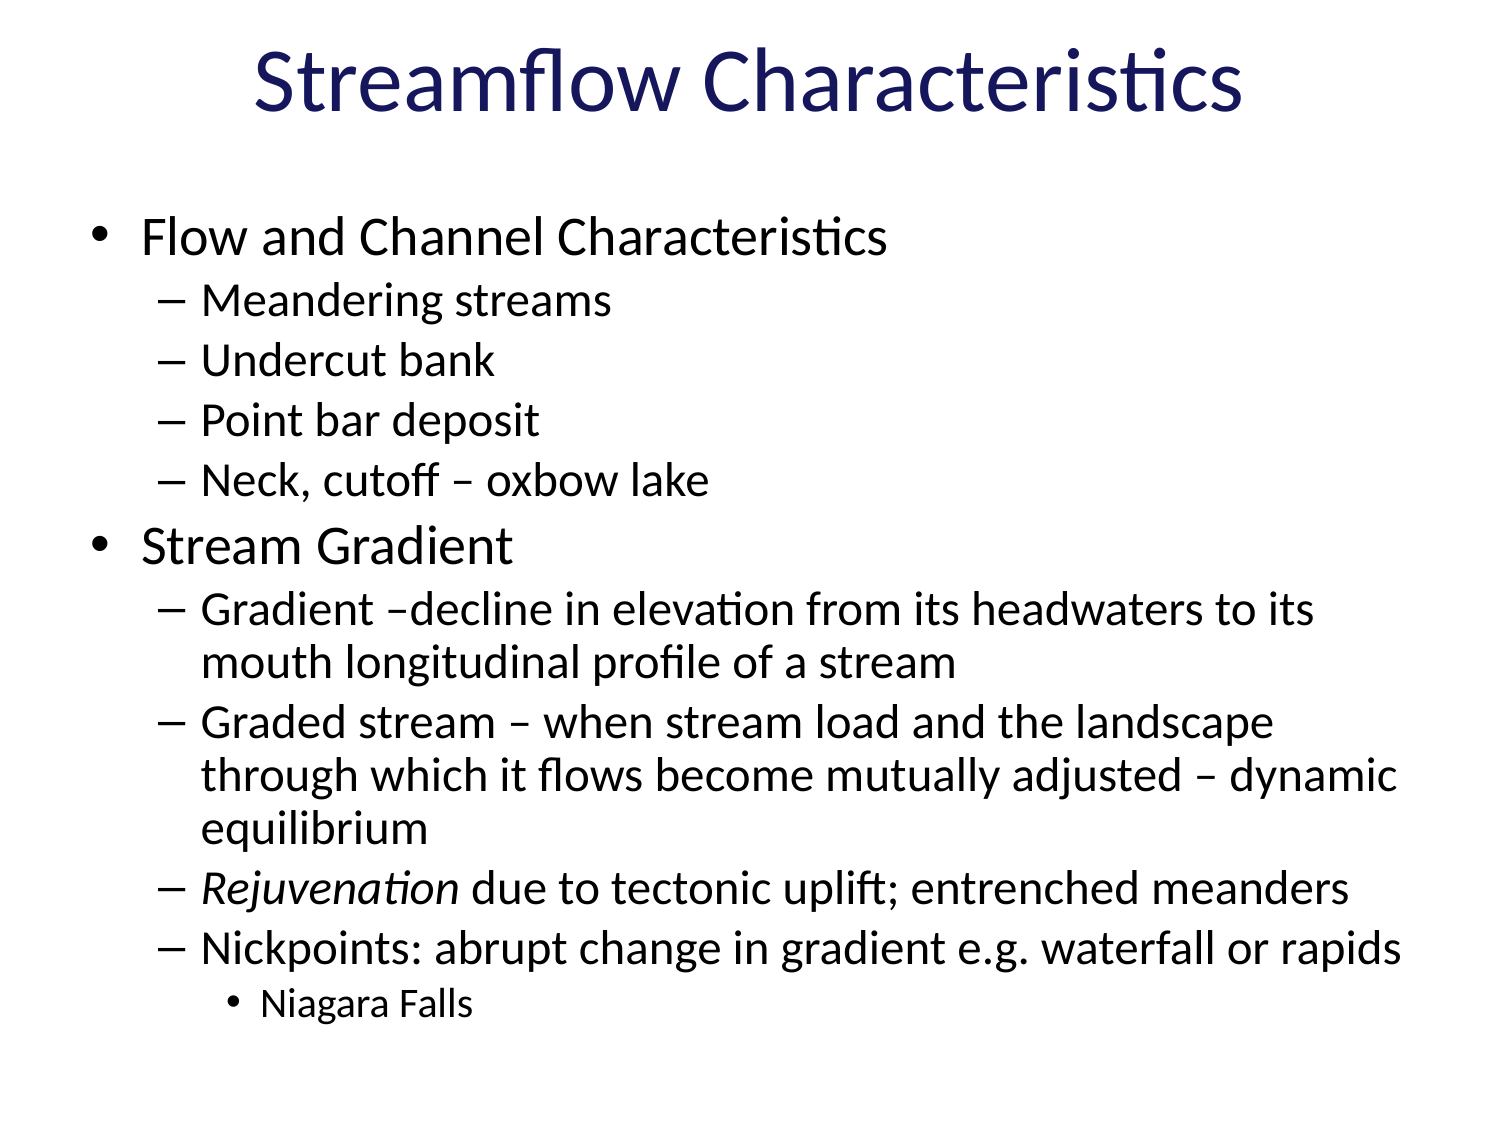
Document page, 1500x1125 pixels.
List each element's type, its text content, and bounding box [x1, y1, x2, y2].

title Streamflow Characteristics [75, 0, 1425, 150]
list Flow and Channel Characteristics Meandering streams Undercut bank Point bar deposit Neck, cutoff – oxbow lake Stream Gradient Gradient –decline in elevation from its headwaters to its mouth longitudinal profile of a stream Graded stream – when stream load and the landscape through which it flows become mutually adjusted – dynamic equilibrium Rejuvenation due to tectonic uplift; entrenched meanders Nickpoints: abrupt change in gradient e.g. waterfall or rapids Niagara Falls [75, 199, 1425, 1063]
